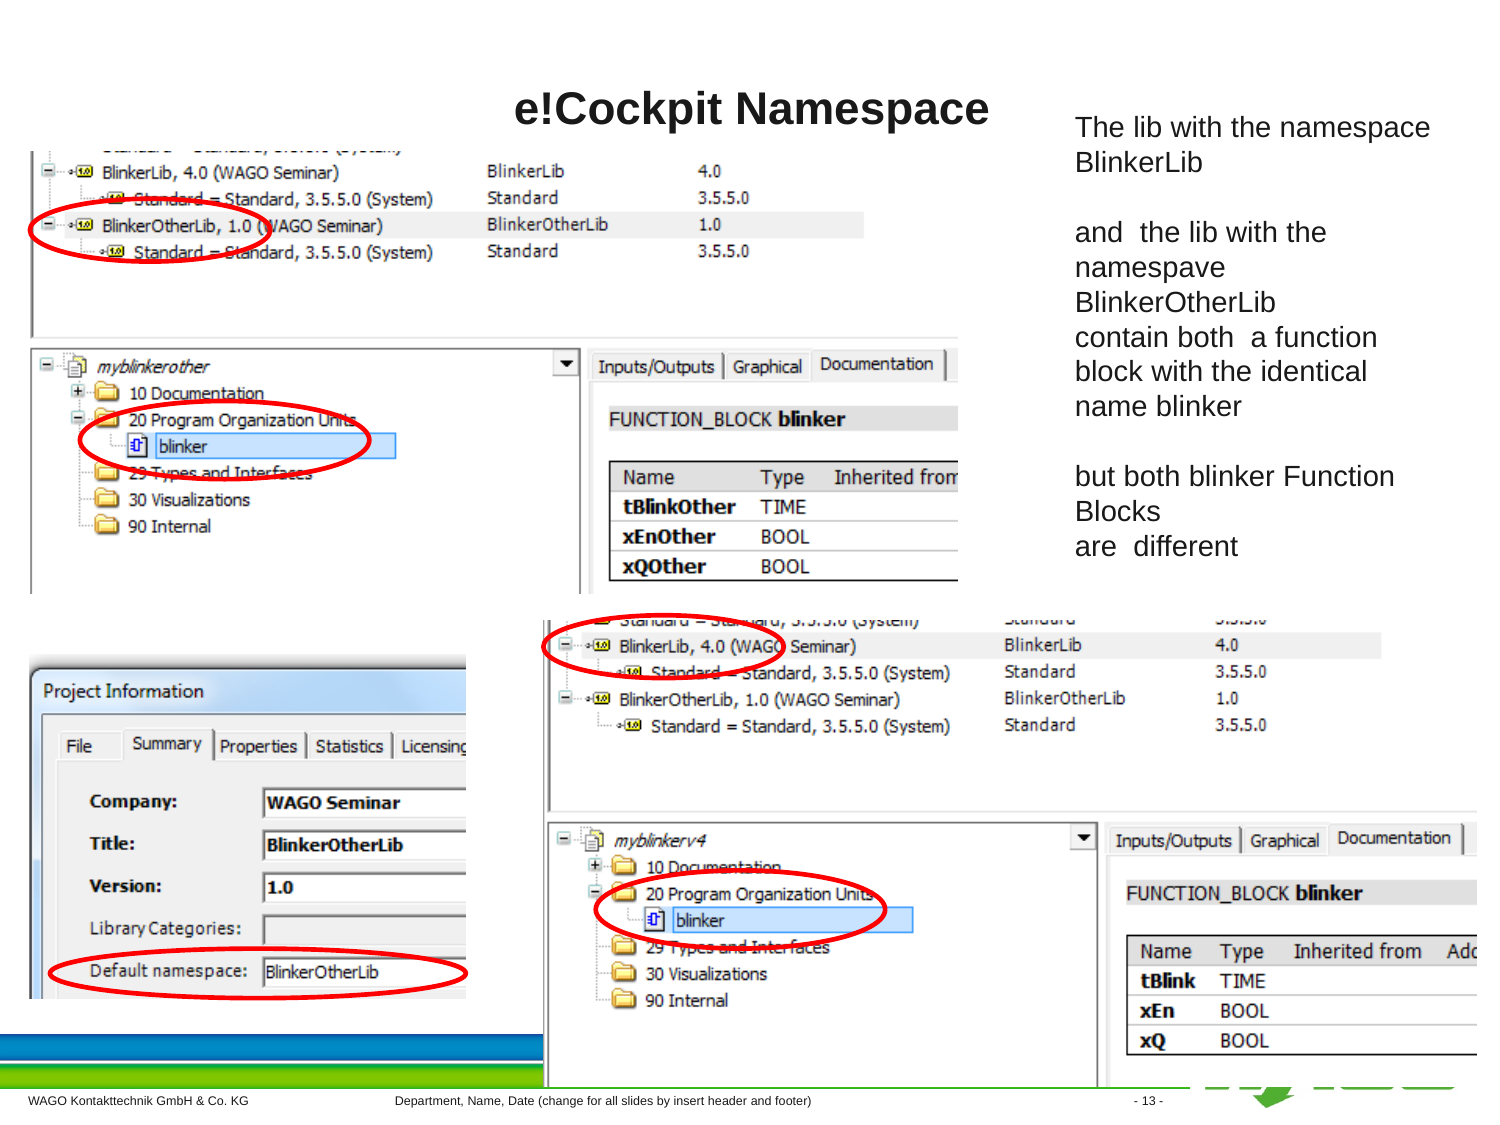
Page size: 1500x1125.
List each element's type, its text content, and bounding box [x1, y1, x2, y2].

footer Department, Name, Date (change for all slides by insert header and footer) [379, 1085, 855, 1116]
picture [543, 620, 1477, 1108]
picture [29, 654, 467, 999]
text_box The lib with the namespace BlinkerLib and the lib with the namespave BlinkerOtherLib contain both a function block with the identical name blinker but both blinker Function Blocks are different [1060, 100, 1458, 570]
text_box [606, 615, 721, 619]
picture [29, 150, 959, 594]
title e!Cockpit Namespace [19, 71, 1485, 146]
